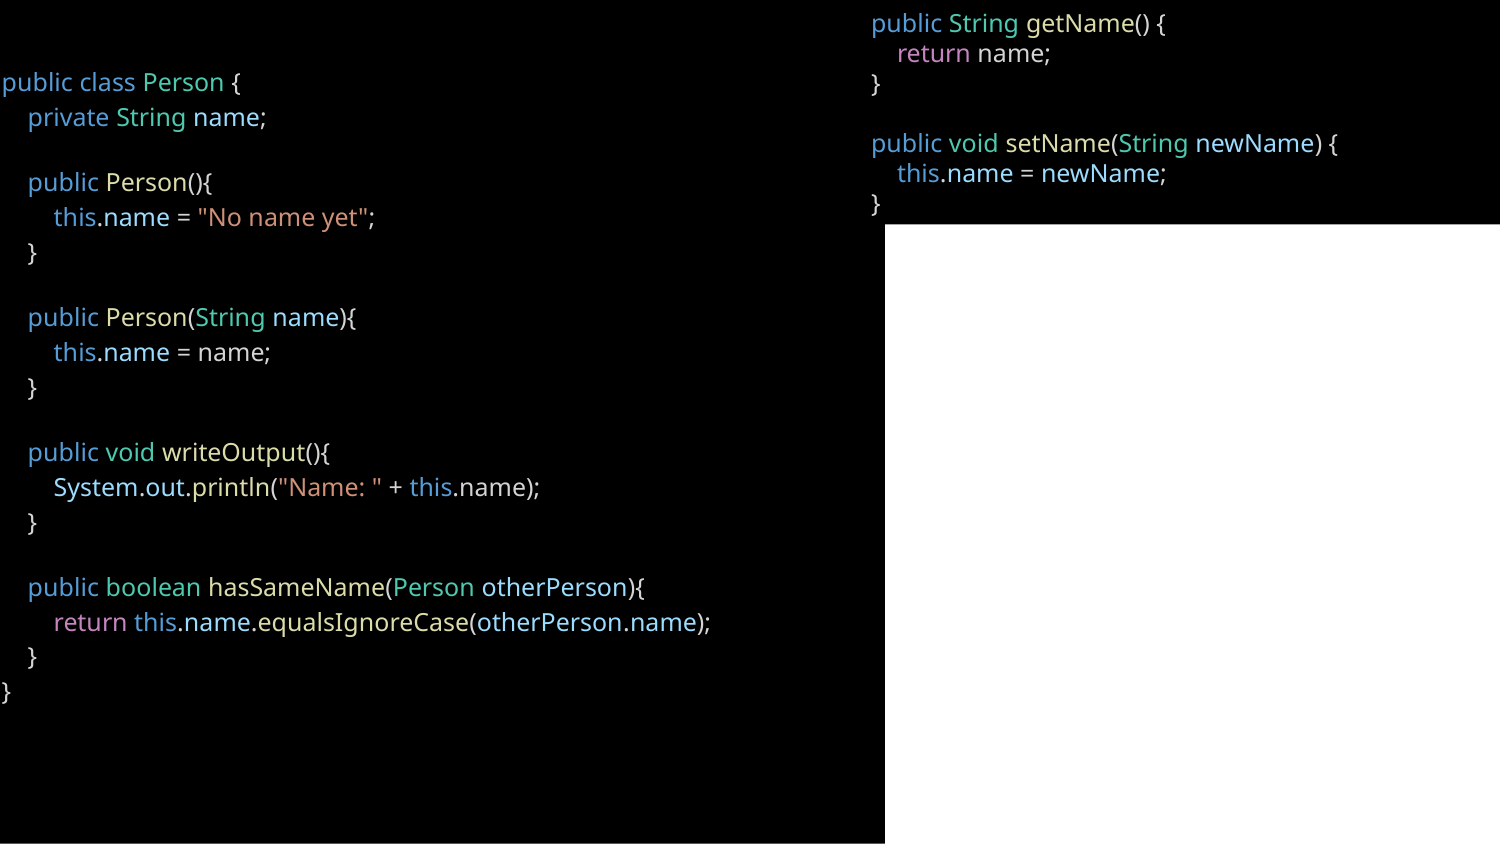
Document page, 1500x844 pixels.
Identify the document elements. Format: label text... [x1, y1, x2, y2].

list public class Person { private String name; public Person(){ this.name = "No name yet"; } public Person(String name){ this.name = name; } public void writeOutput(){ System.out.println("Name: " + this.name); } public boolean hasSameName(Person otherPerson){ return this.name.equalsIgnoreCase(otherPerson.name); } } [0, 0, 885, 844]
text_box public String getName() { return name; } public void setName(String newName) { this.name = newName; } [830, 0, 1500, 225]
